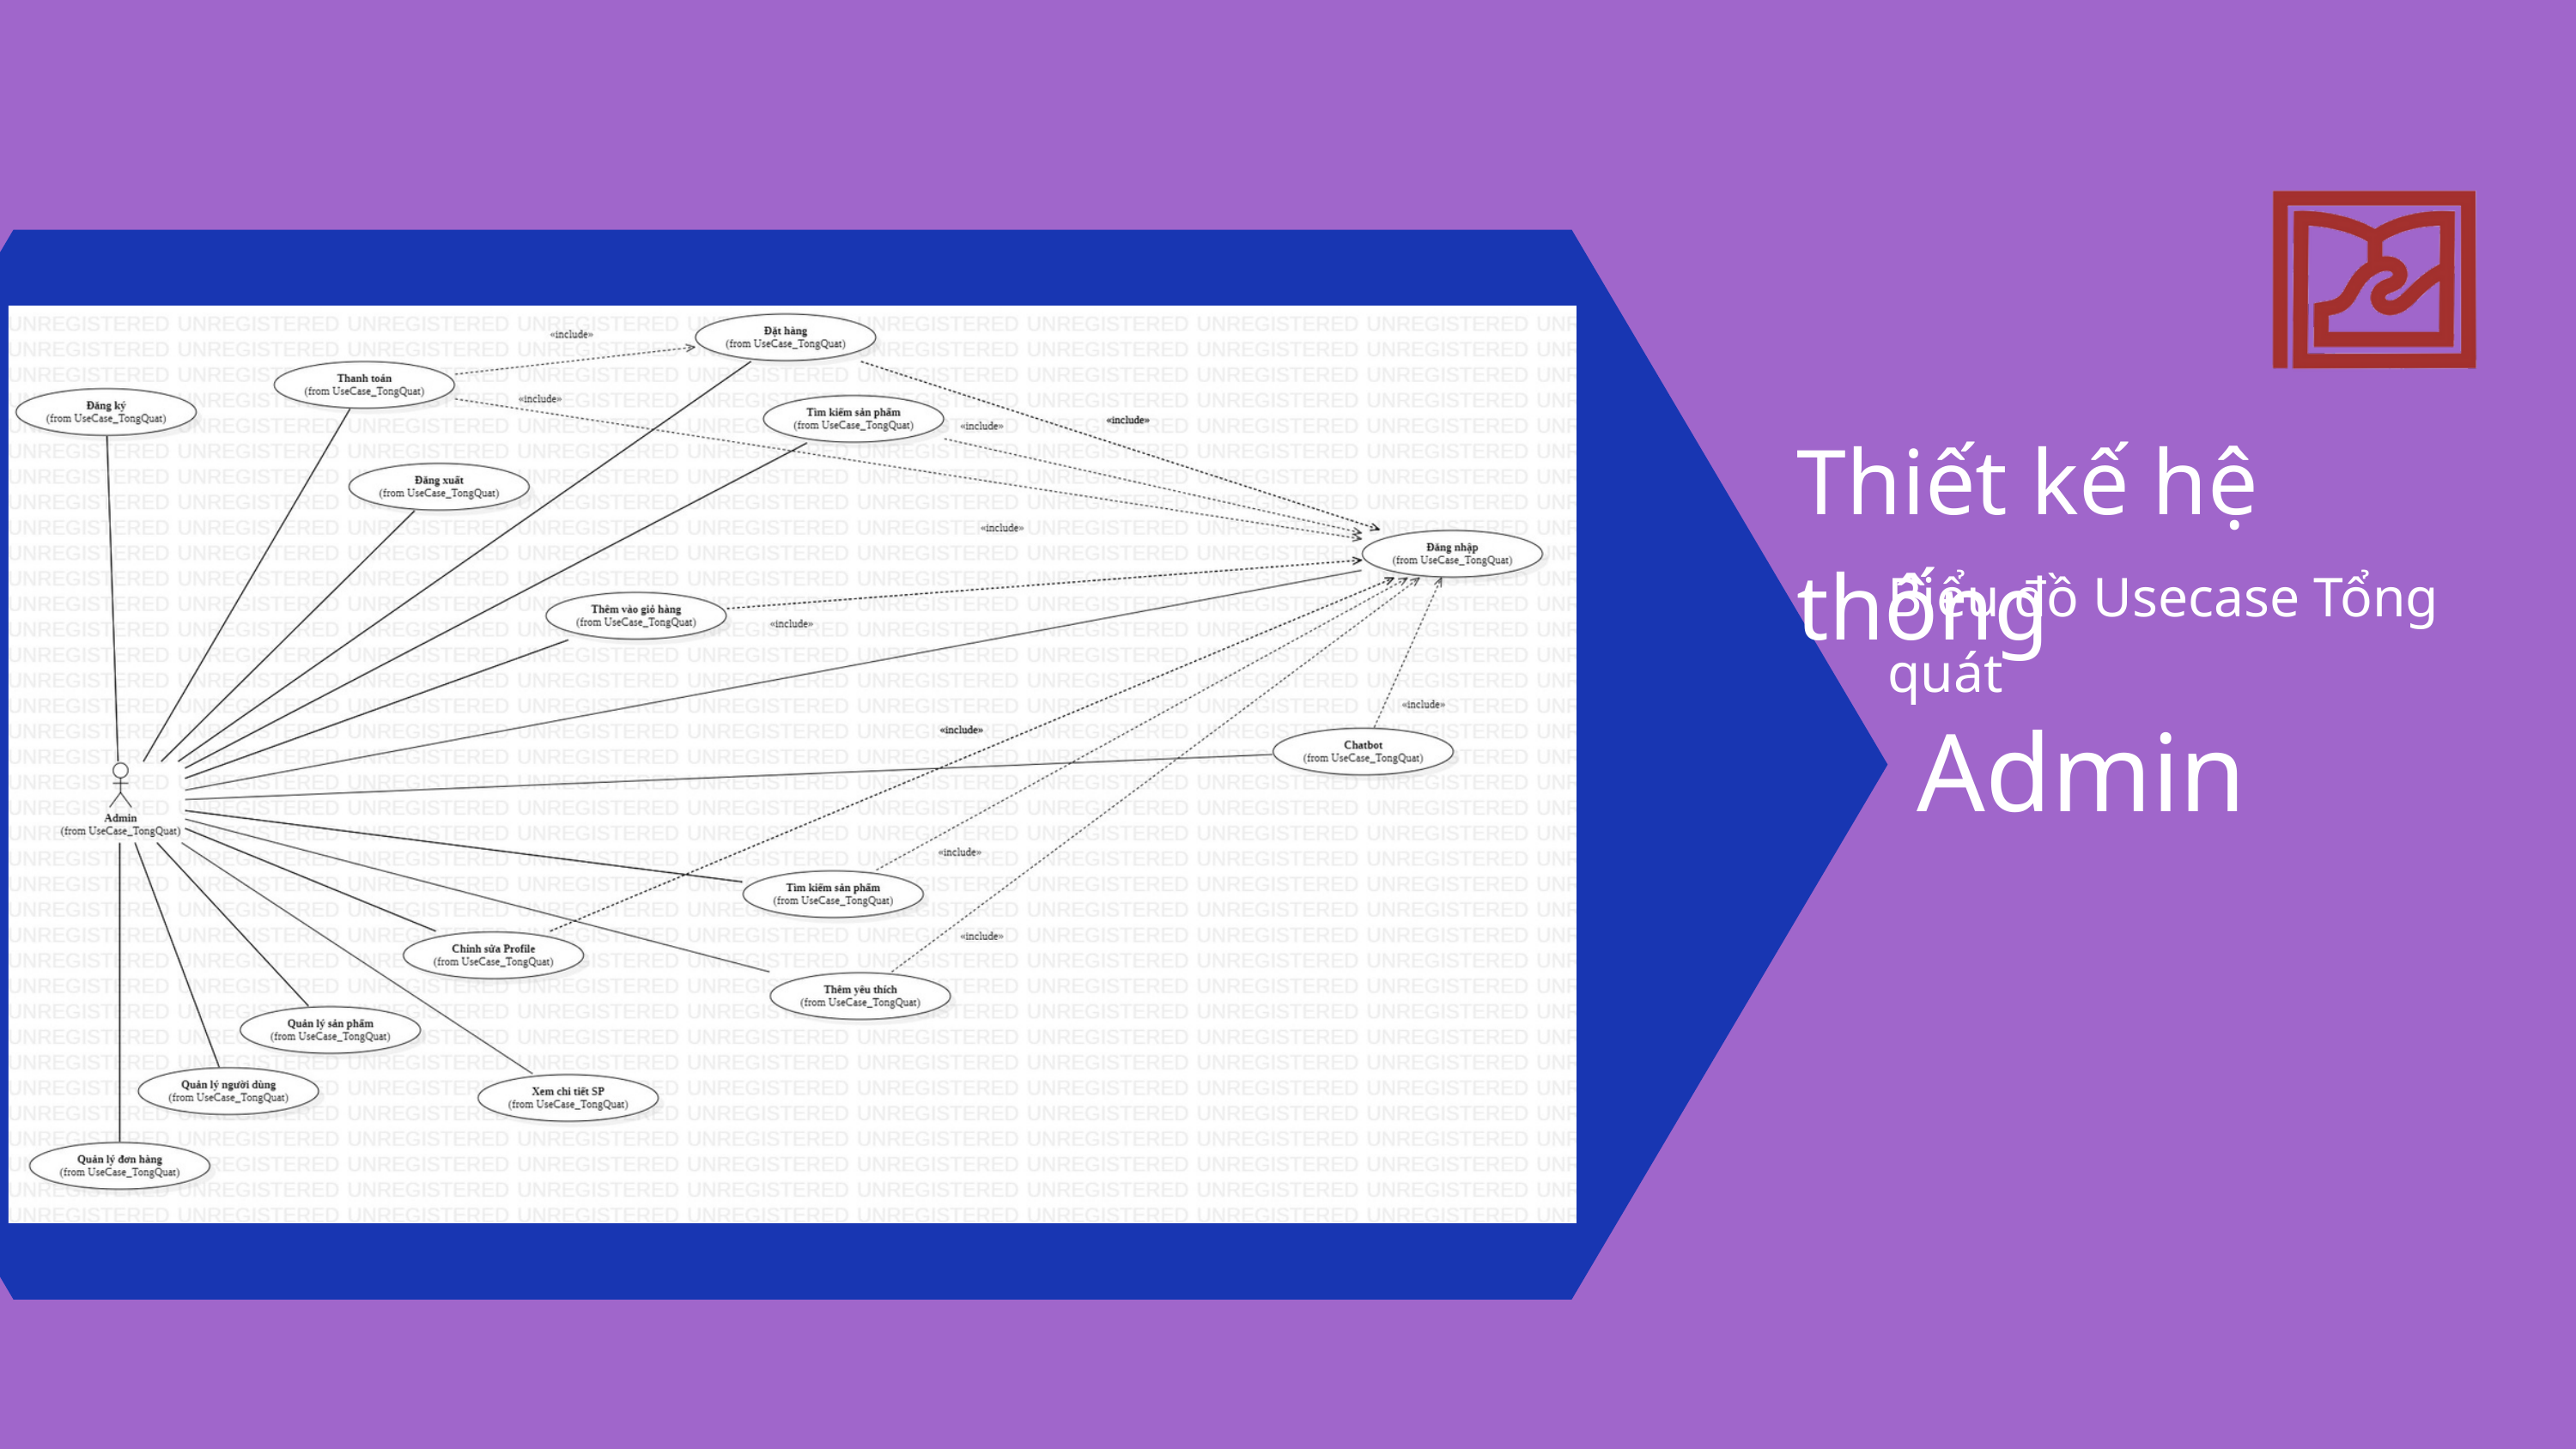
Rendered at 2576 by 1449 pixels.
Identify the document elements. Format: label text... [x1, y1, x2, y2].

text_box Biểu đồ Usecase Tổng quát [1894, 552, 2507, 703]
text_box Admin [1917, 682, 2272, 834]
text_box Thiết kế hệ thống [1894, 407, 2522, 658]
text_box [2271, 189, 2478, 373]
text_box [0, 229, 1888, 1300]
